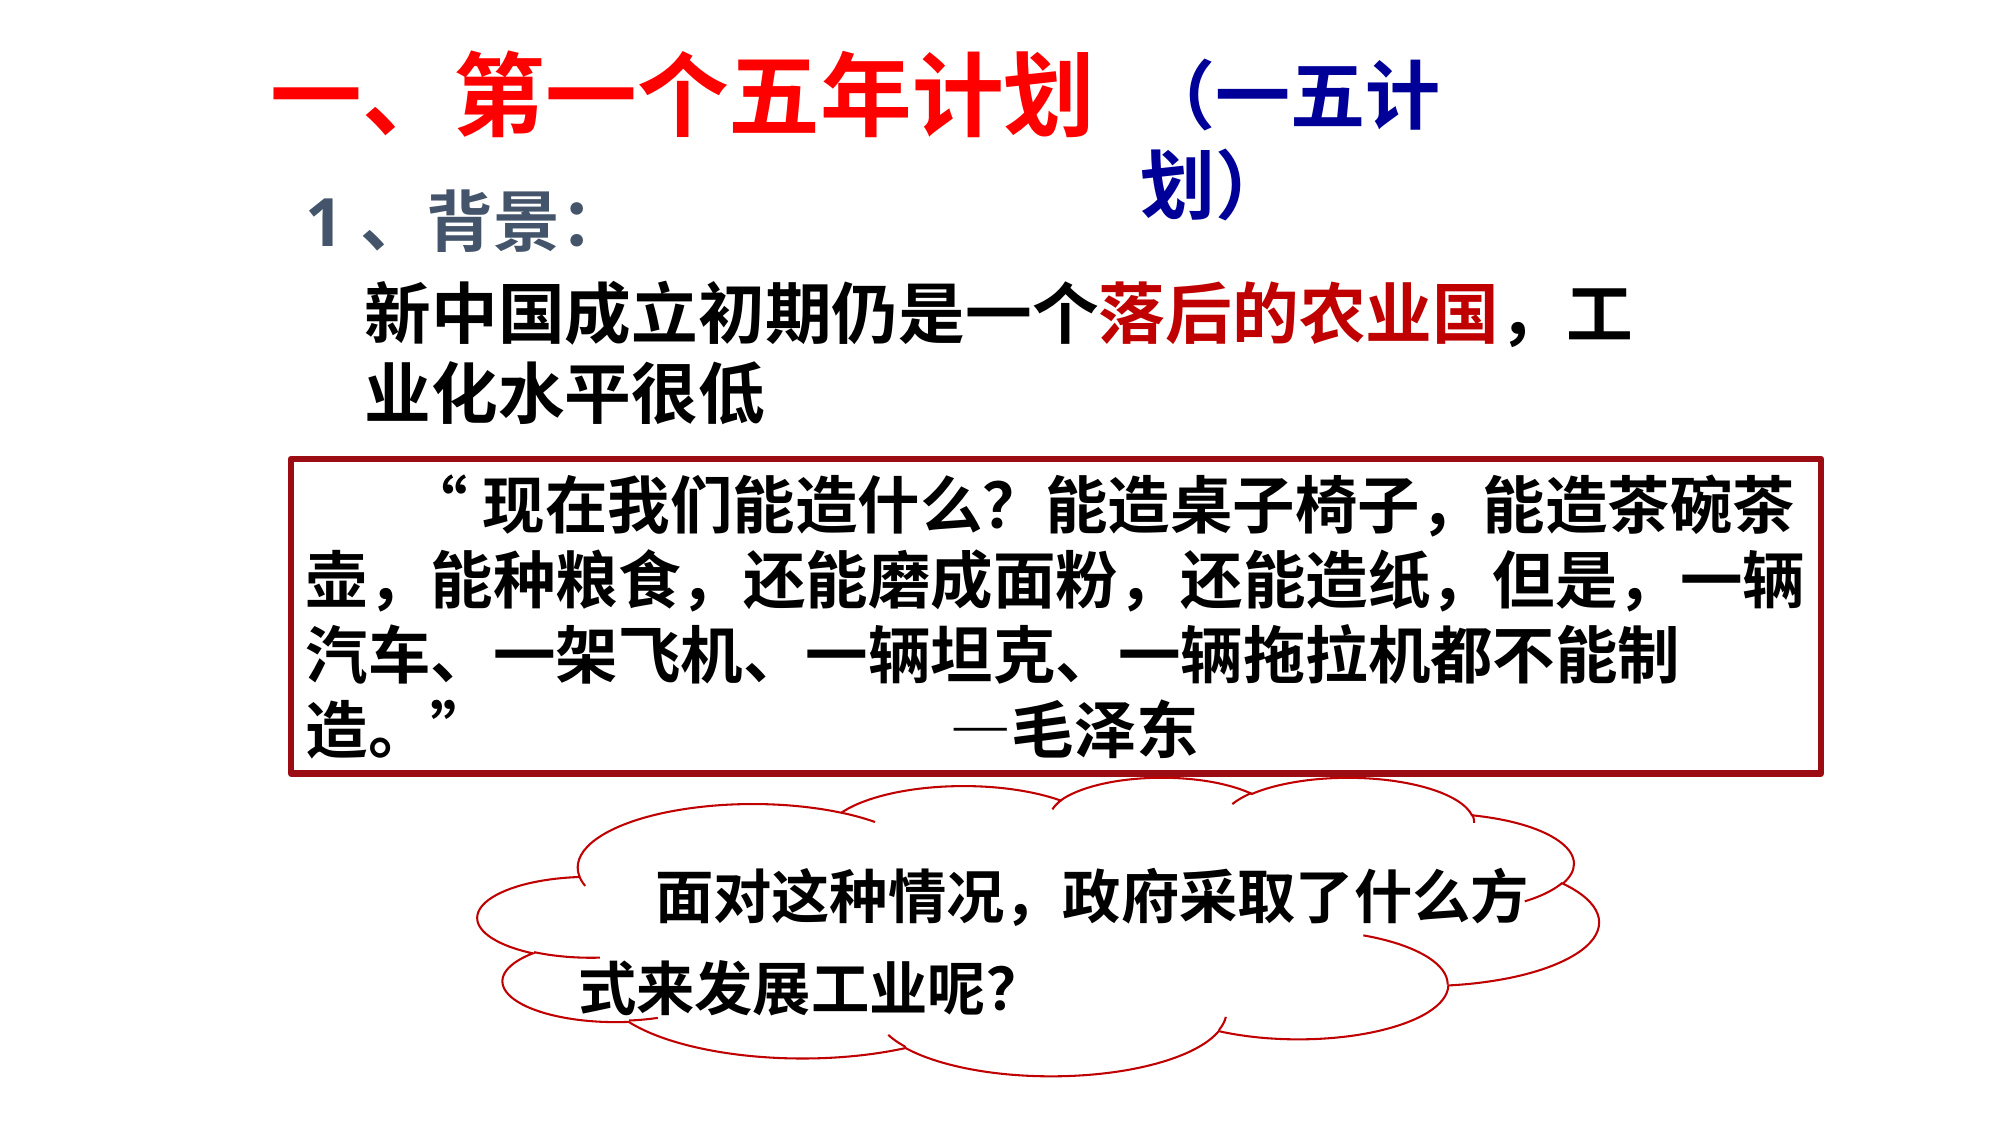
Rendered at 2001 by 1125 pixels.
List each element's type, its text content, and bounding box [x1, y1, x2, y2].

text_box “现在我们能造什么？能造桌子椅子，能造茶碗茶壶，能种粮食，还能磨成面粉，还能造纸，但是，一辆汽车、一架飞机、一辆坦克、一辆拖拉机都不能制造。” —毛泽东 [291, 458, 1821, 774]
text_box 面对这种情况，政府采取了什么方式来发展工业呢？ [1391, 969, 1549, 1030]
text_box 新中国成立初期仍是一个落后的农业国，工业化水平很低 [349, 264, 1653, 440]
text_box 面对这种情况，政府采取了什么方式来发展工业呢？ [563, 820, 630, 876]
text_box 面对这种情况，政府采取了什么方式来发展工业呢？ [1513, 820, 1549, 833]
text_box 1、背景： [291, 172, 687, 268]
text_box 一、第一个五年计划 [255, 30, 1591, 156]
text_box 面对这种情况，政府采取了什么方式来发展工业呢？ [563, 1019, 639, 1030]
text_box （一五计划） [1126, 41, 1567, 236]
text_box [476, 776, 1601, 1078]
